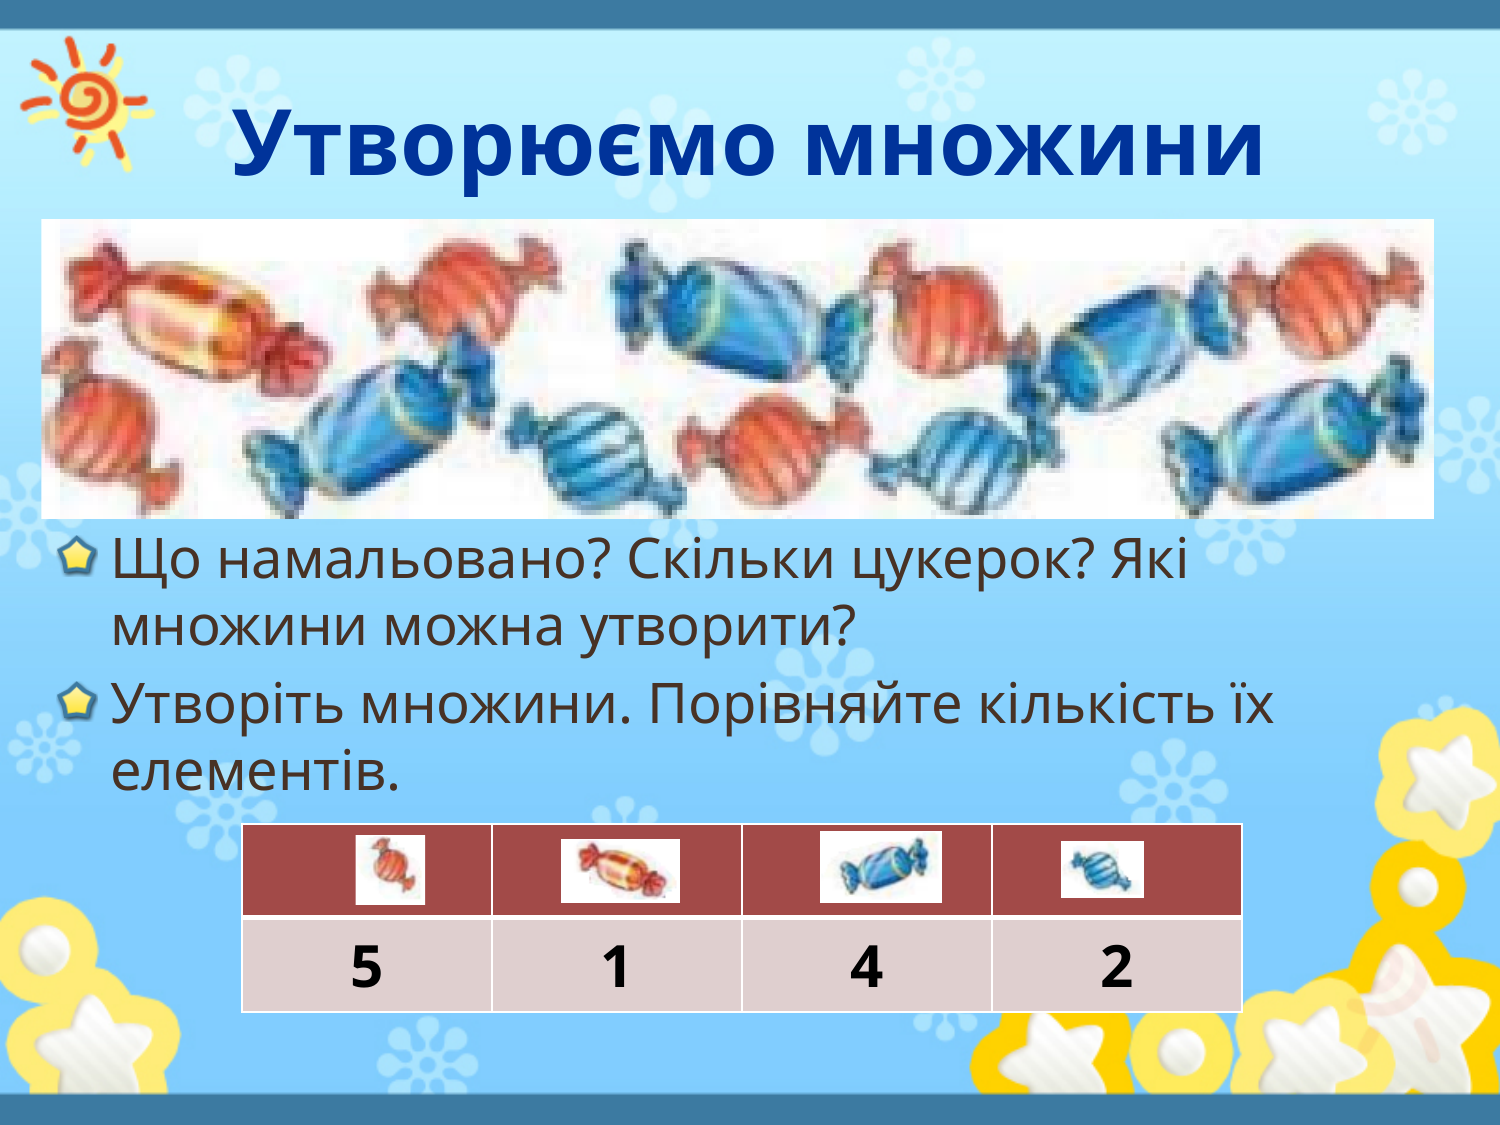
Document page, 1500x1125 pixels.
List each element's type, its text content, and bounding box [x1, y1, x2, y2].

table_cell 4 [743, 920, 991, 1011]
list Що намальовано? Скільки цукерок? Які множини можна утворити? Утворіть множини. Порівняйте кількість їх елементів. [41, 532, 1436, 811]
table_cell 1 [493, 920, 741, 1011]
table_cell 2 [993, 920, 1241, 1011]
title Утворюємо множини [75, 45, 1425, 217]
table_cell 5 [243, 920, 491, 1011]
picture [0, 0, 1500, 1125]
table_header [493, 825, 741, 915]
table_header [743, 825, 991, 915]
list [40, 219, 1436, 519]
table_header [993, 825, 1241, 915]
table_header [243, 825, 491, 915]
